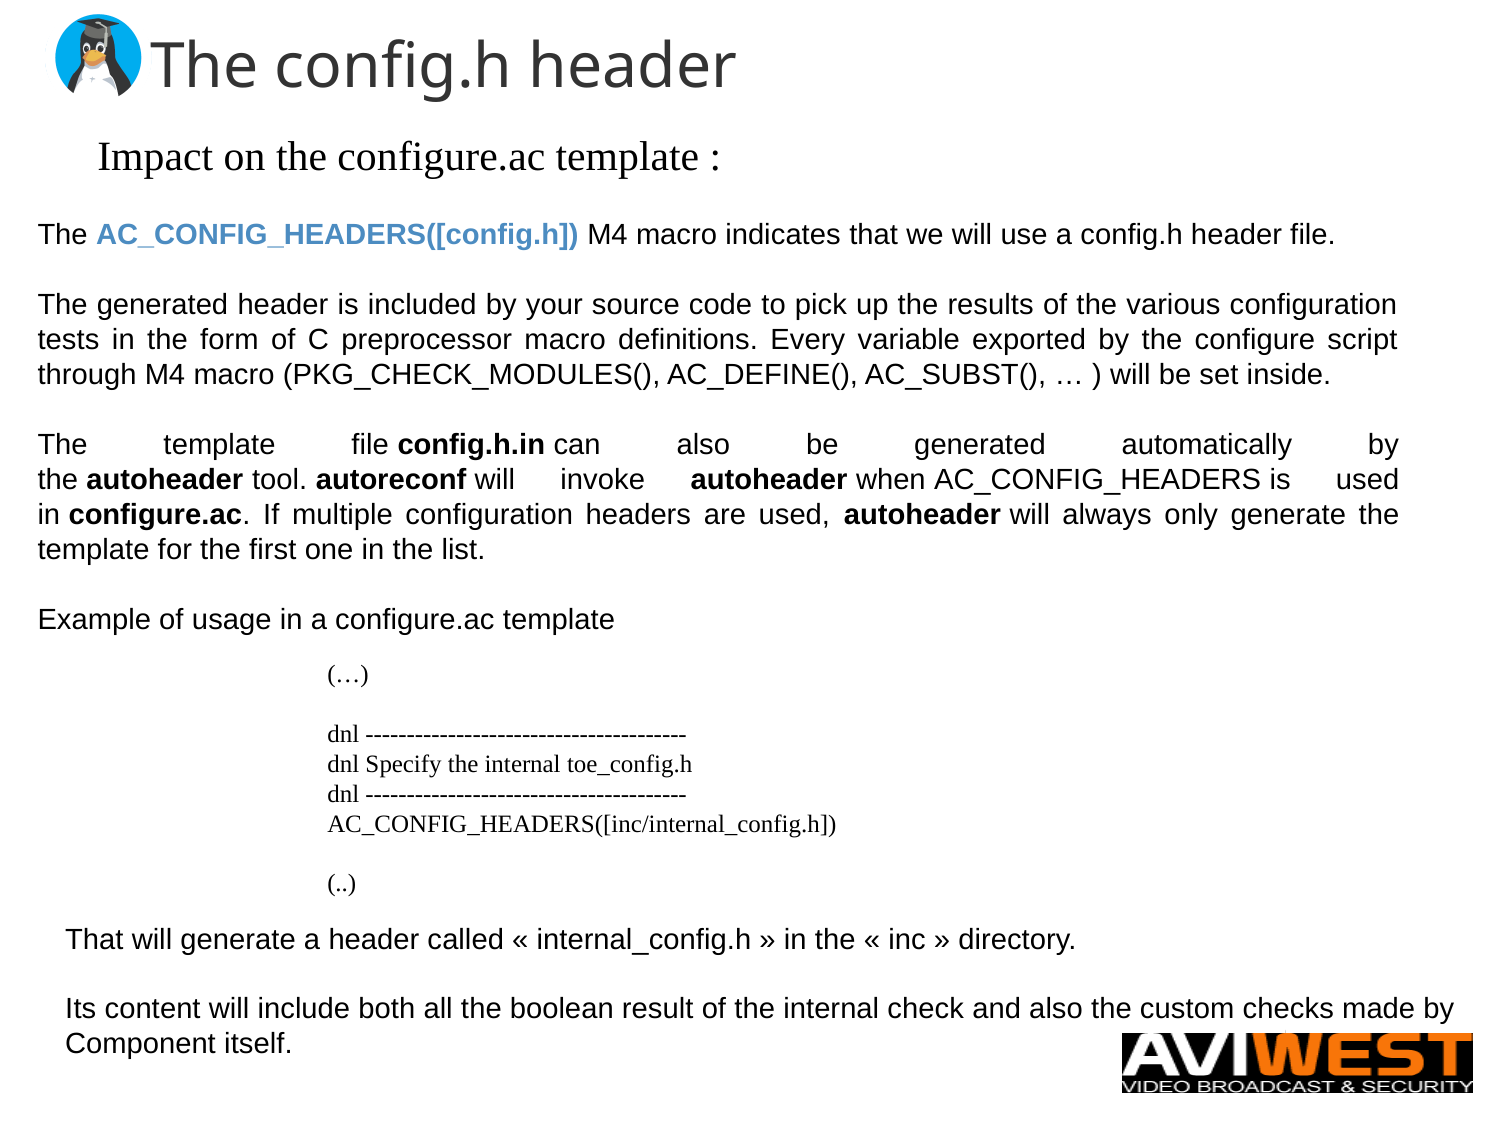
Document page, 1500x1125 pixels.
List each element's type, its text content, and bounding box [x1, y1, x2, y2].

text_box (…) dnl --------------------------------------- dnl Specify the internal toe_config.h dnl --------------------------------------- AC_CONFIG_HEADERS([inc/internal_config.h]) (..) [312, 650, 1063, 905]
text_box  Impact on the configure.ac template : [39, 121, 720, 187]
picture [1122, 1033, 1473, 1093]
text_box The AC_CONFIG_HEADERS([config.h]) M4 macro indicates that we will use a config.h header file. The generated header is included by your source code to pick up the results of the various configuration tests in the form of C preprocessor macro definitions. Every variable exported by the configure script through M4 macro (PKG_CHECK_MODULES(), AC_DEFINE(), AC_SUBST(), … ) will be set inside. The template file config.h.in can also be generated automatically by the autoheader tool. autoreconf will invoke autoheader when AC_CONFIG_HEADERS is used in configure.ac. If multiple configuration headers are used, autoheader will always only generate the template for the first one in the list. Example of usage in a configure.ac template [37, 215, 1400, 636]
picture [44, 3, 152, 112]
text_box That will generate a header called « internal_config.h » in the « inc » directory. Its content will include both all the boolean result of the internal check and also the custom checks made by Component itself. [50, 912, 1472, 1068]
text_box The config.h header [157, 12, 1500, 113]
